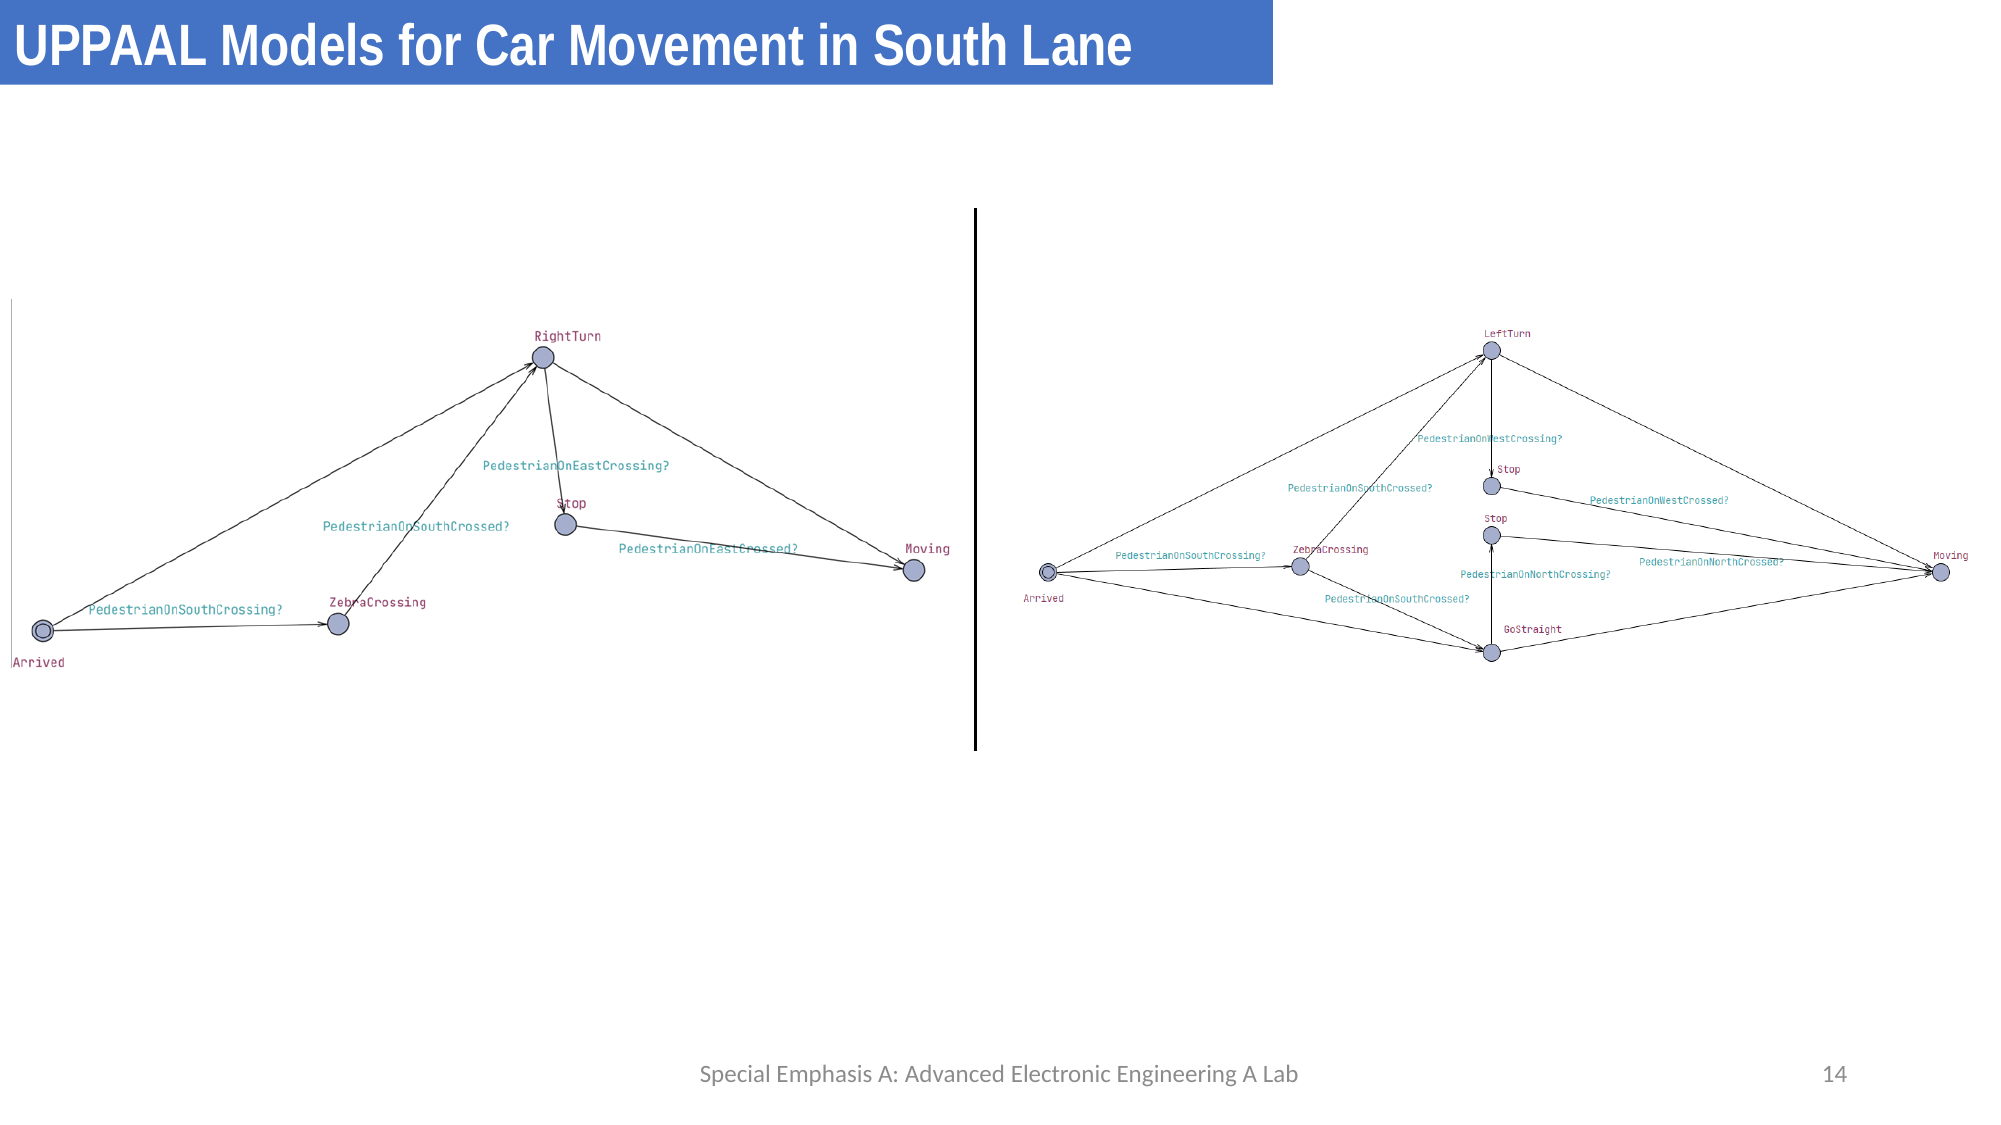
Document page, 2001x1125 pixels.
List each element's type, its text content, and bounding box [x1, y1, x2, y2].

picture [11, 299, 950, 668]
picture [999, 318, 1983, 681]
slide_number 14 [1412, 1042, 1863, 1103]
footer Special Emphasis A: Advanced Electronic Engineering A Lab [662, 1042, 1338, 1103]
text_box UPPAAL Models for Car Movement in South Lane [0, 0, 1273, 85]
